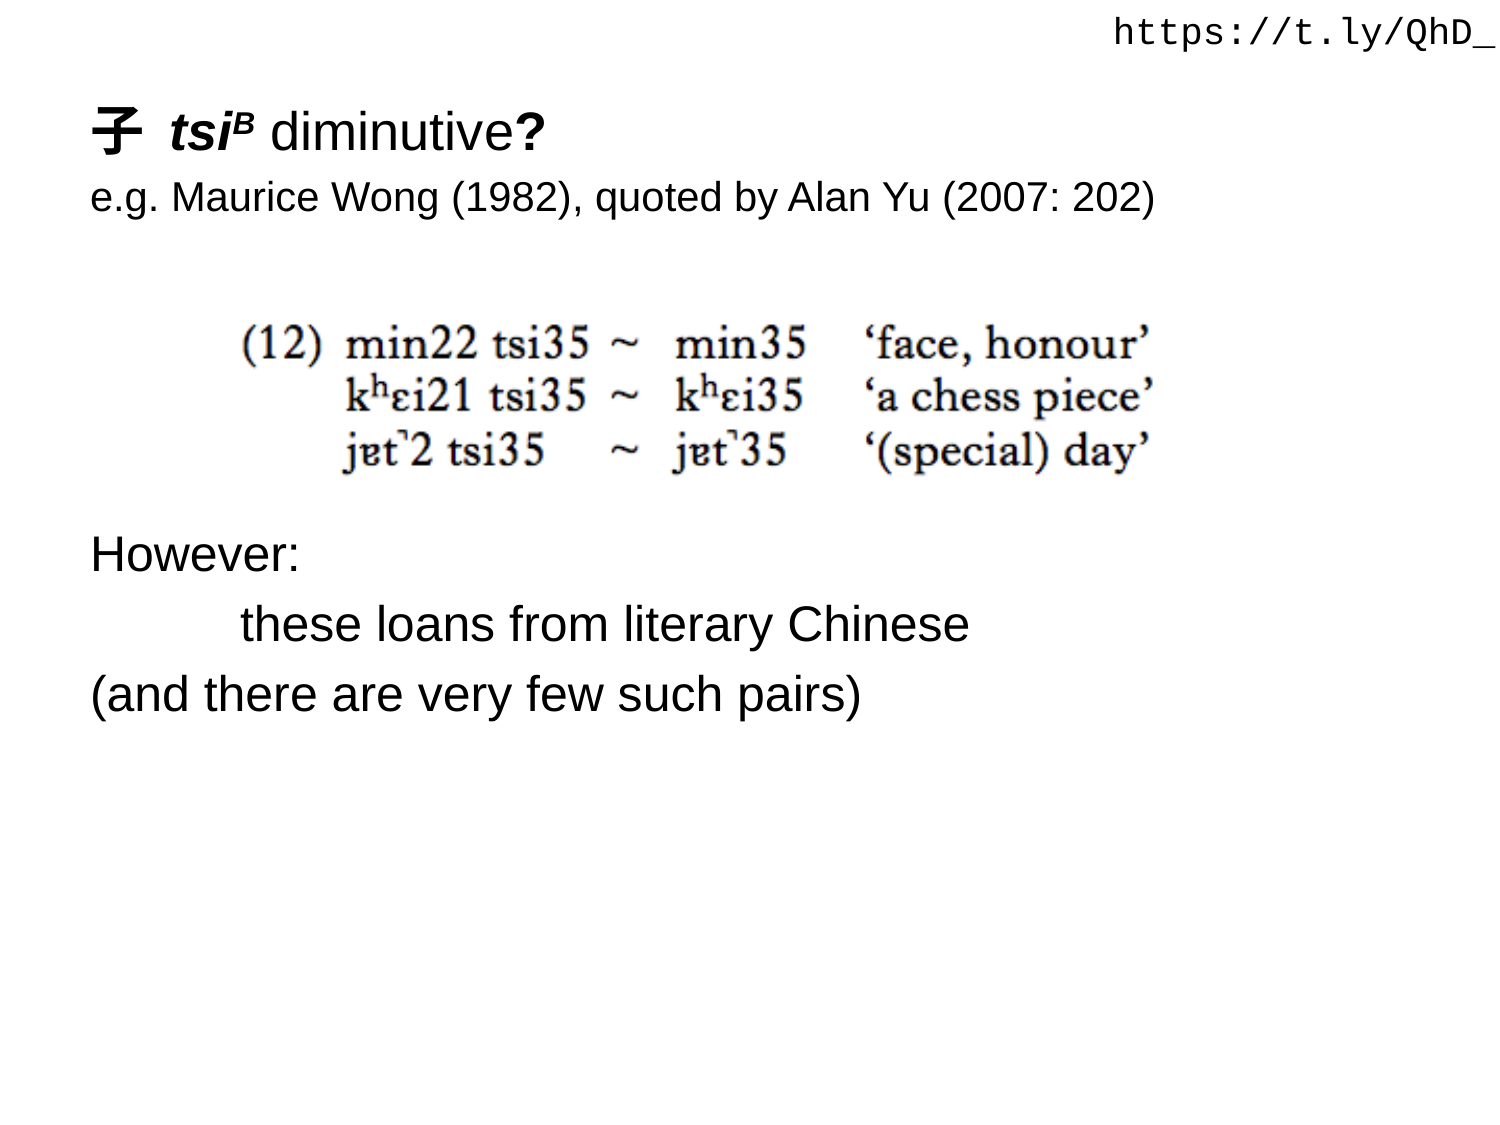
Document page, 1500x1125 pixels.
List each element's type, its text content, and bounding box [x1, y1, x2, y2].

picture [189, 298, 1205, 510]
list 子 tsiB diminutive? e.g. Maurice Wong (1982), quoted by Alan Yu (2007: 202) However: these loans from literary Chinese (and there are very few such pairs) [75, 88, 1425, 1092]
text_box https://t.ly/QhD_ [1098, 0, 1500, 60]
